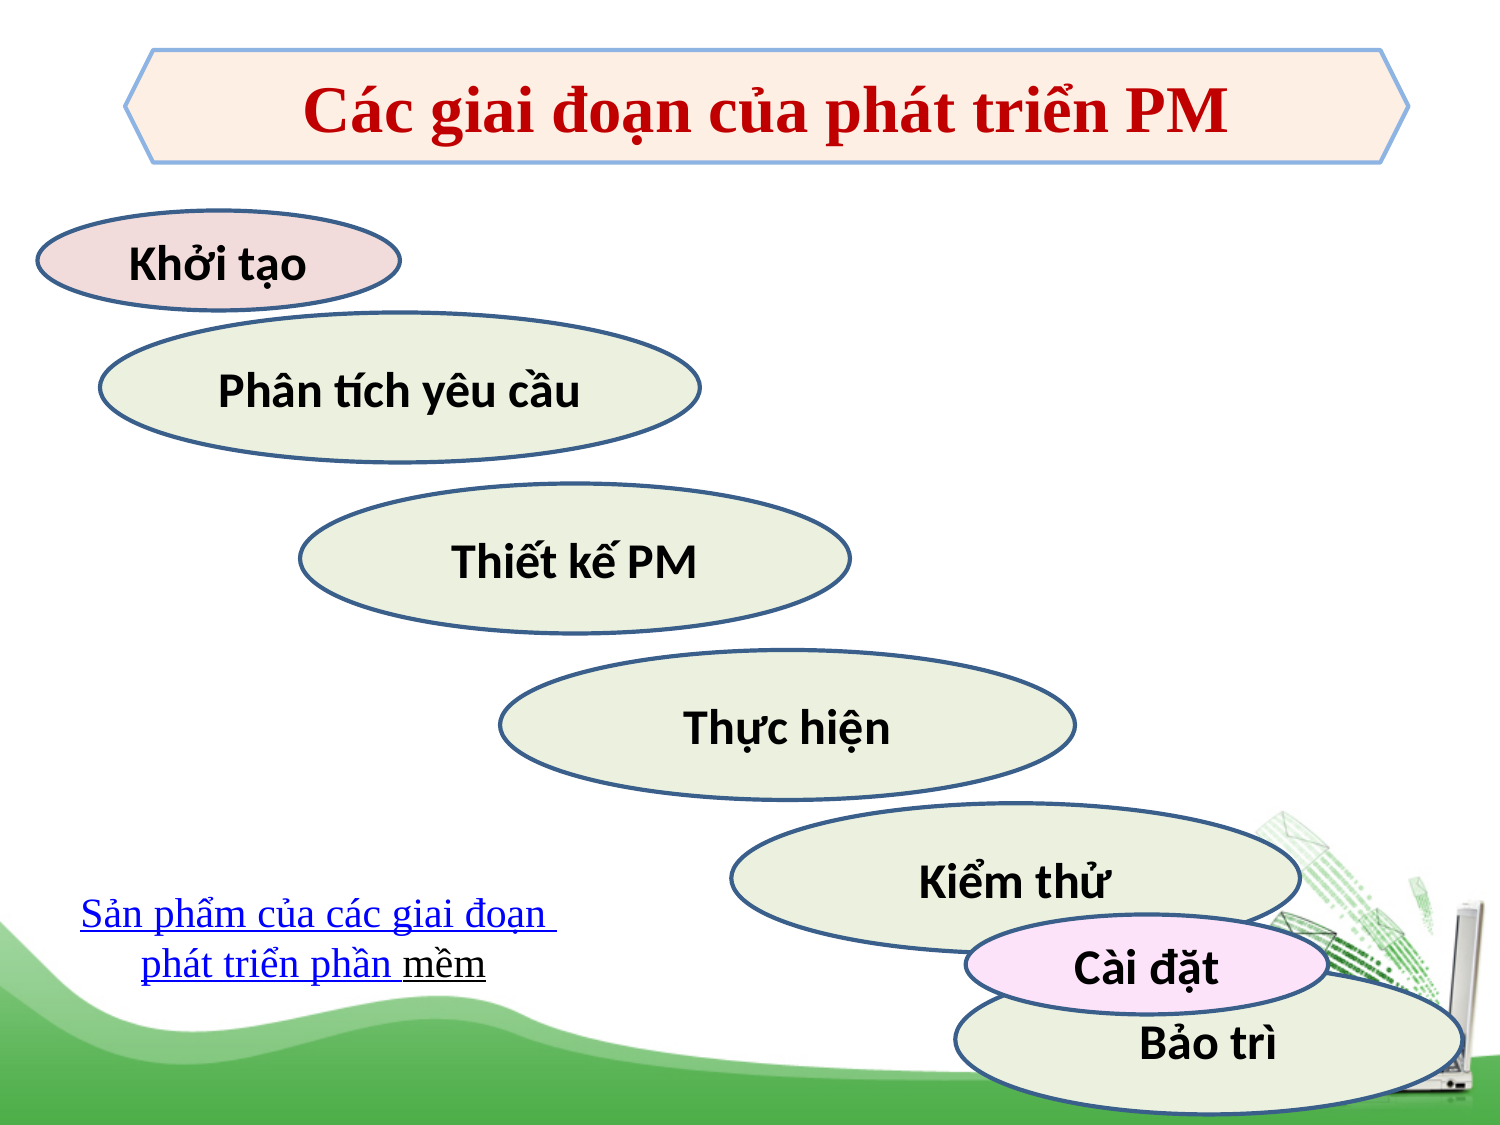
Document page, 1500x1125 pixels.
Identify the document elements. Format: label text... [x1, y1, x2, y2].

text_box Kiểm thử [729, 801, 1303, 955]
text_box Thiết kế PM [297, 481, 853, 636]
text_box Phân tích yêu cầu [97, 310, 702, 465]
text_box Thực hiện [497, 647, 1078, 803]
text_box Khởi tạo [35, 208, 403, 313]
text_box Bảo trì [953, 971, 1465, 1117]
text_box Các giai đoạn của phát triển PM [123, 47, 1411, 165]
text_box Cài đặt [963, 912, 1331, 1017]
picture [0, 0, 1500, 1125]
text_box Sản phẩm của các giai đoạn phát triển phần mềm [62, 878, 575, 993]
